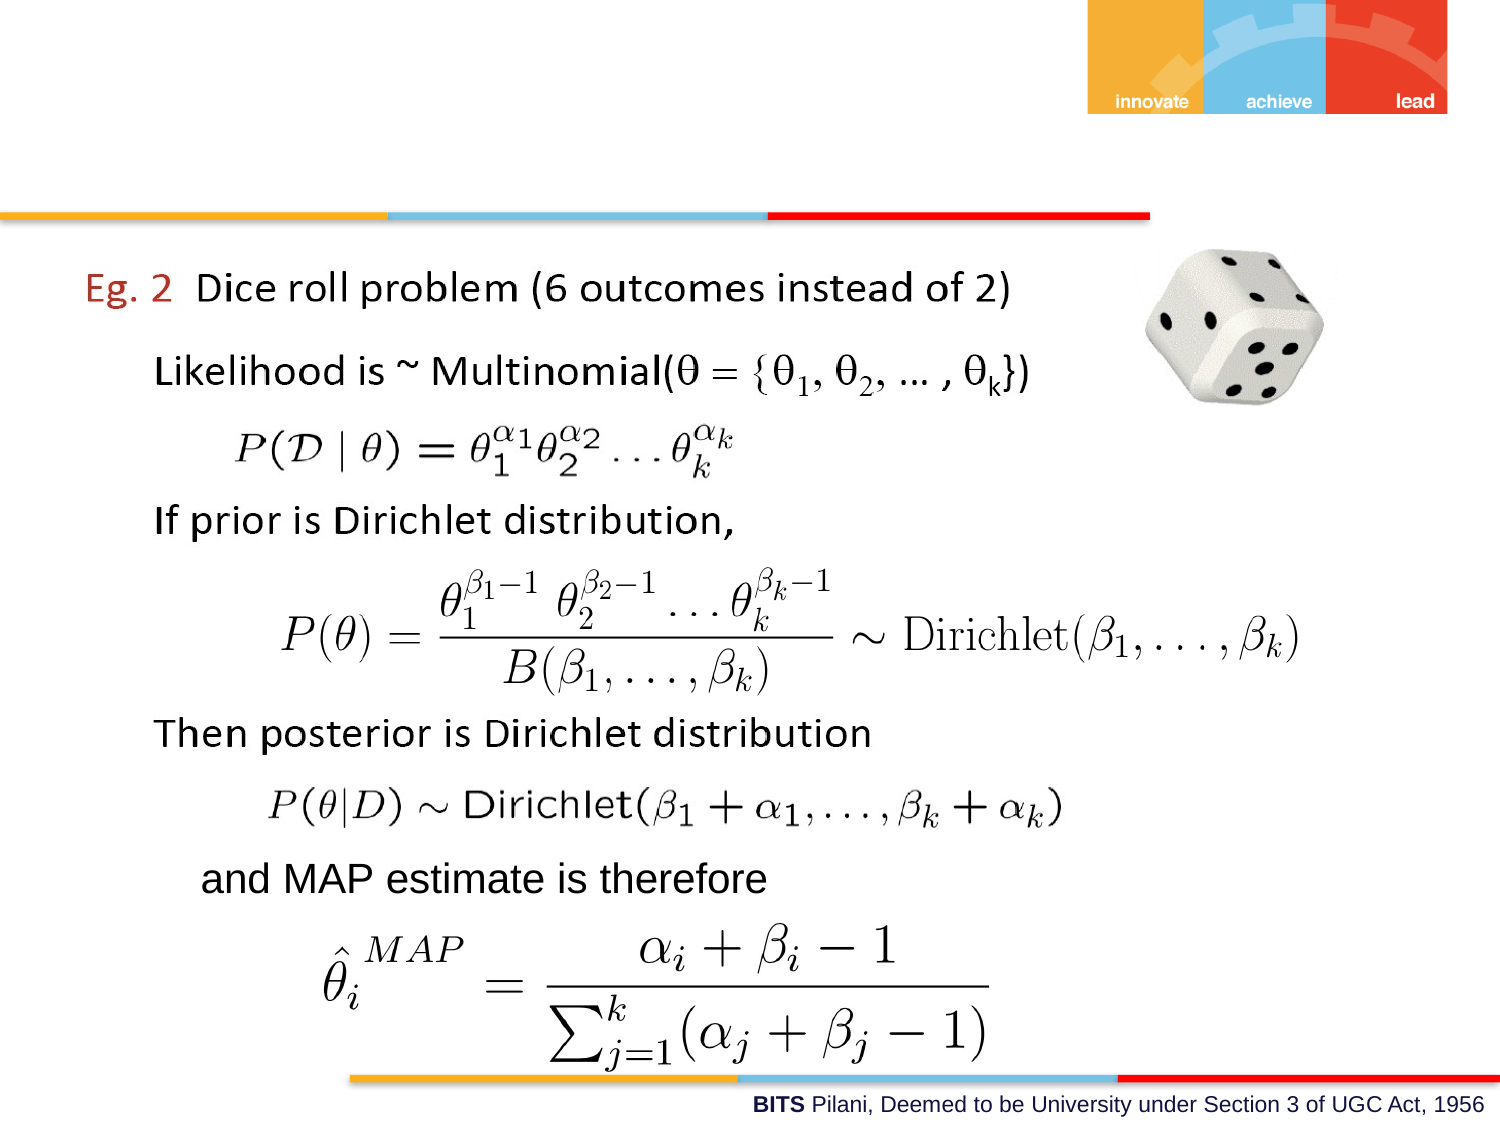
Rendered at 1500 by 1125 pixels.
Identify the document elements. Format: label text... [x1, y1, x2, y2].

text_box [87, 249, 1338, 828]
text_box and MAP estimate is therefore [198, 849, 771, 903]
text_box [264, 559, 1302, 700]
picture [1087, 0, 1448, 114]
text_box [323, 922, 990, 1072]
